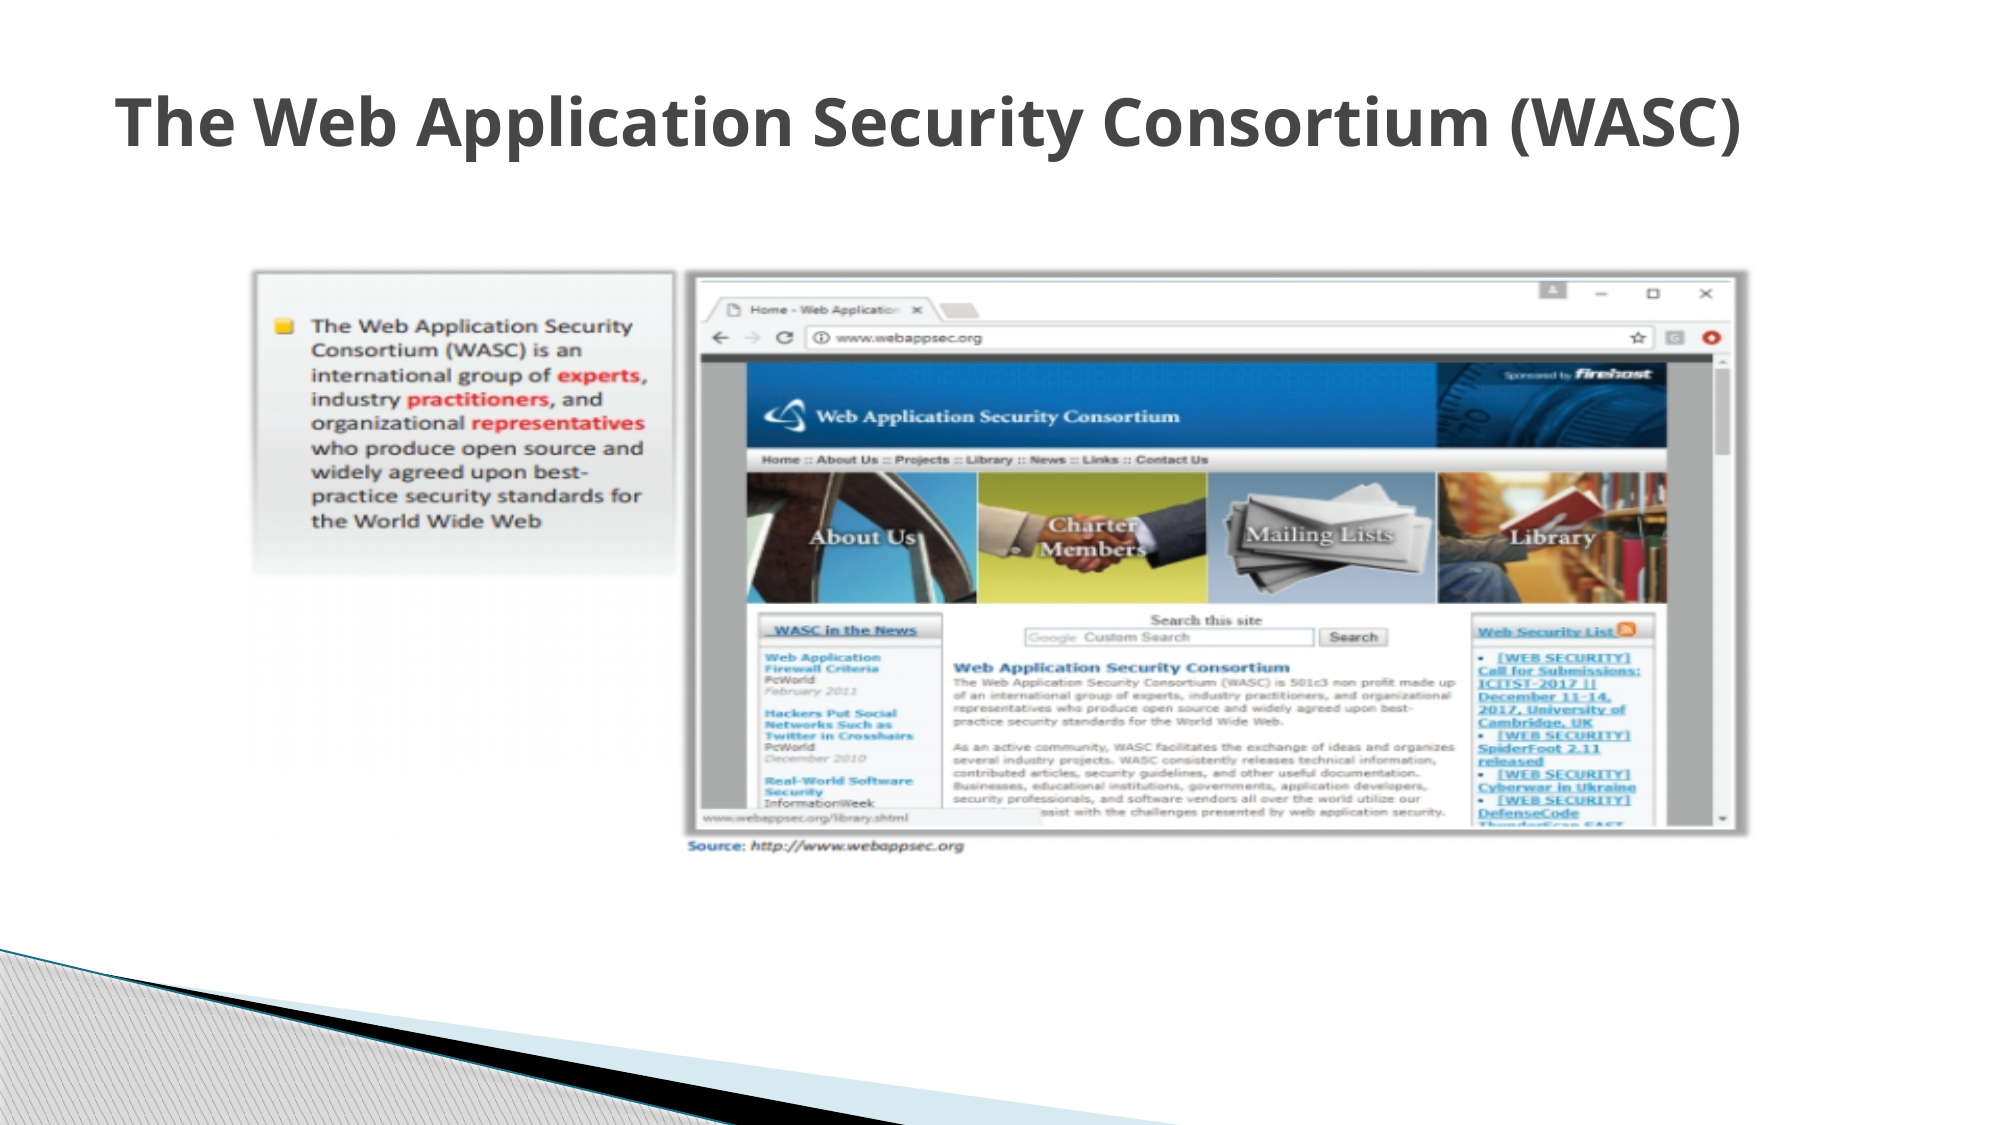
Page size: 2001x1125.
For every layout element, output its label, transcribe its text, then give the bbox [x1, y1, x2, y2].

picture [243, 264, 1757, 861]
title The Web Application Security Consortium (WASC) [99, 66, 1900, 173]
